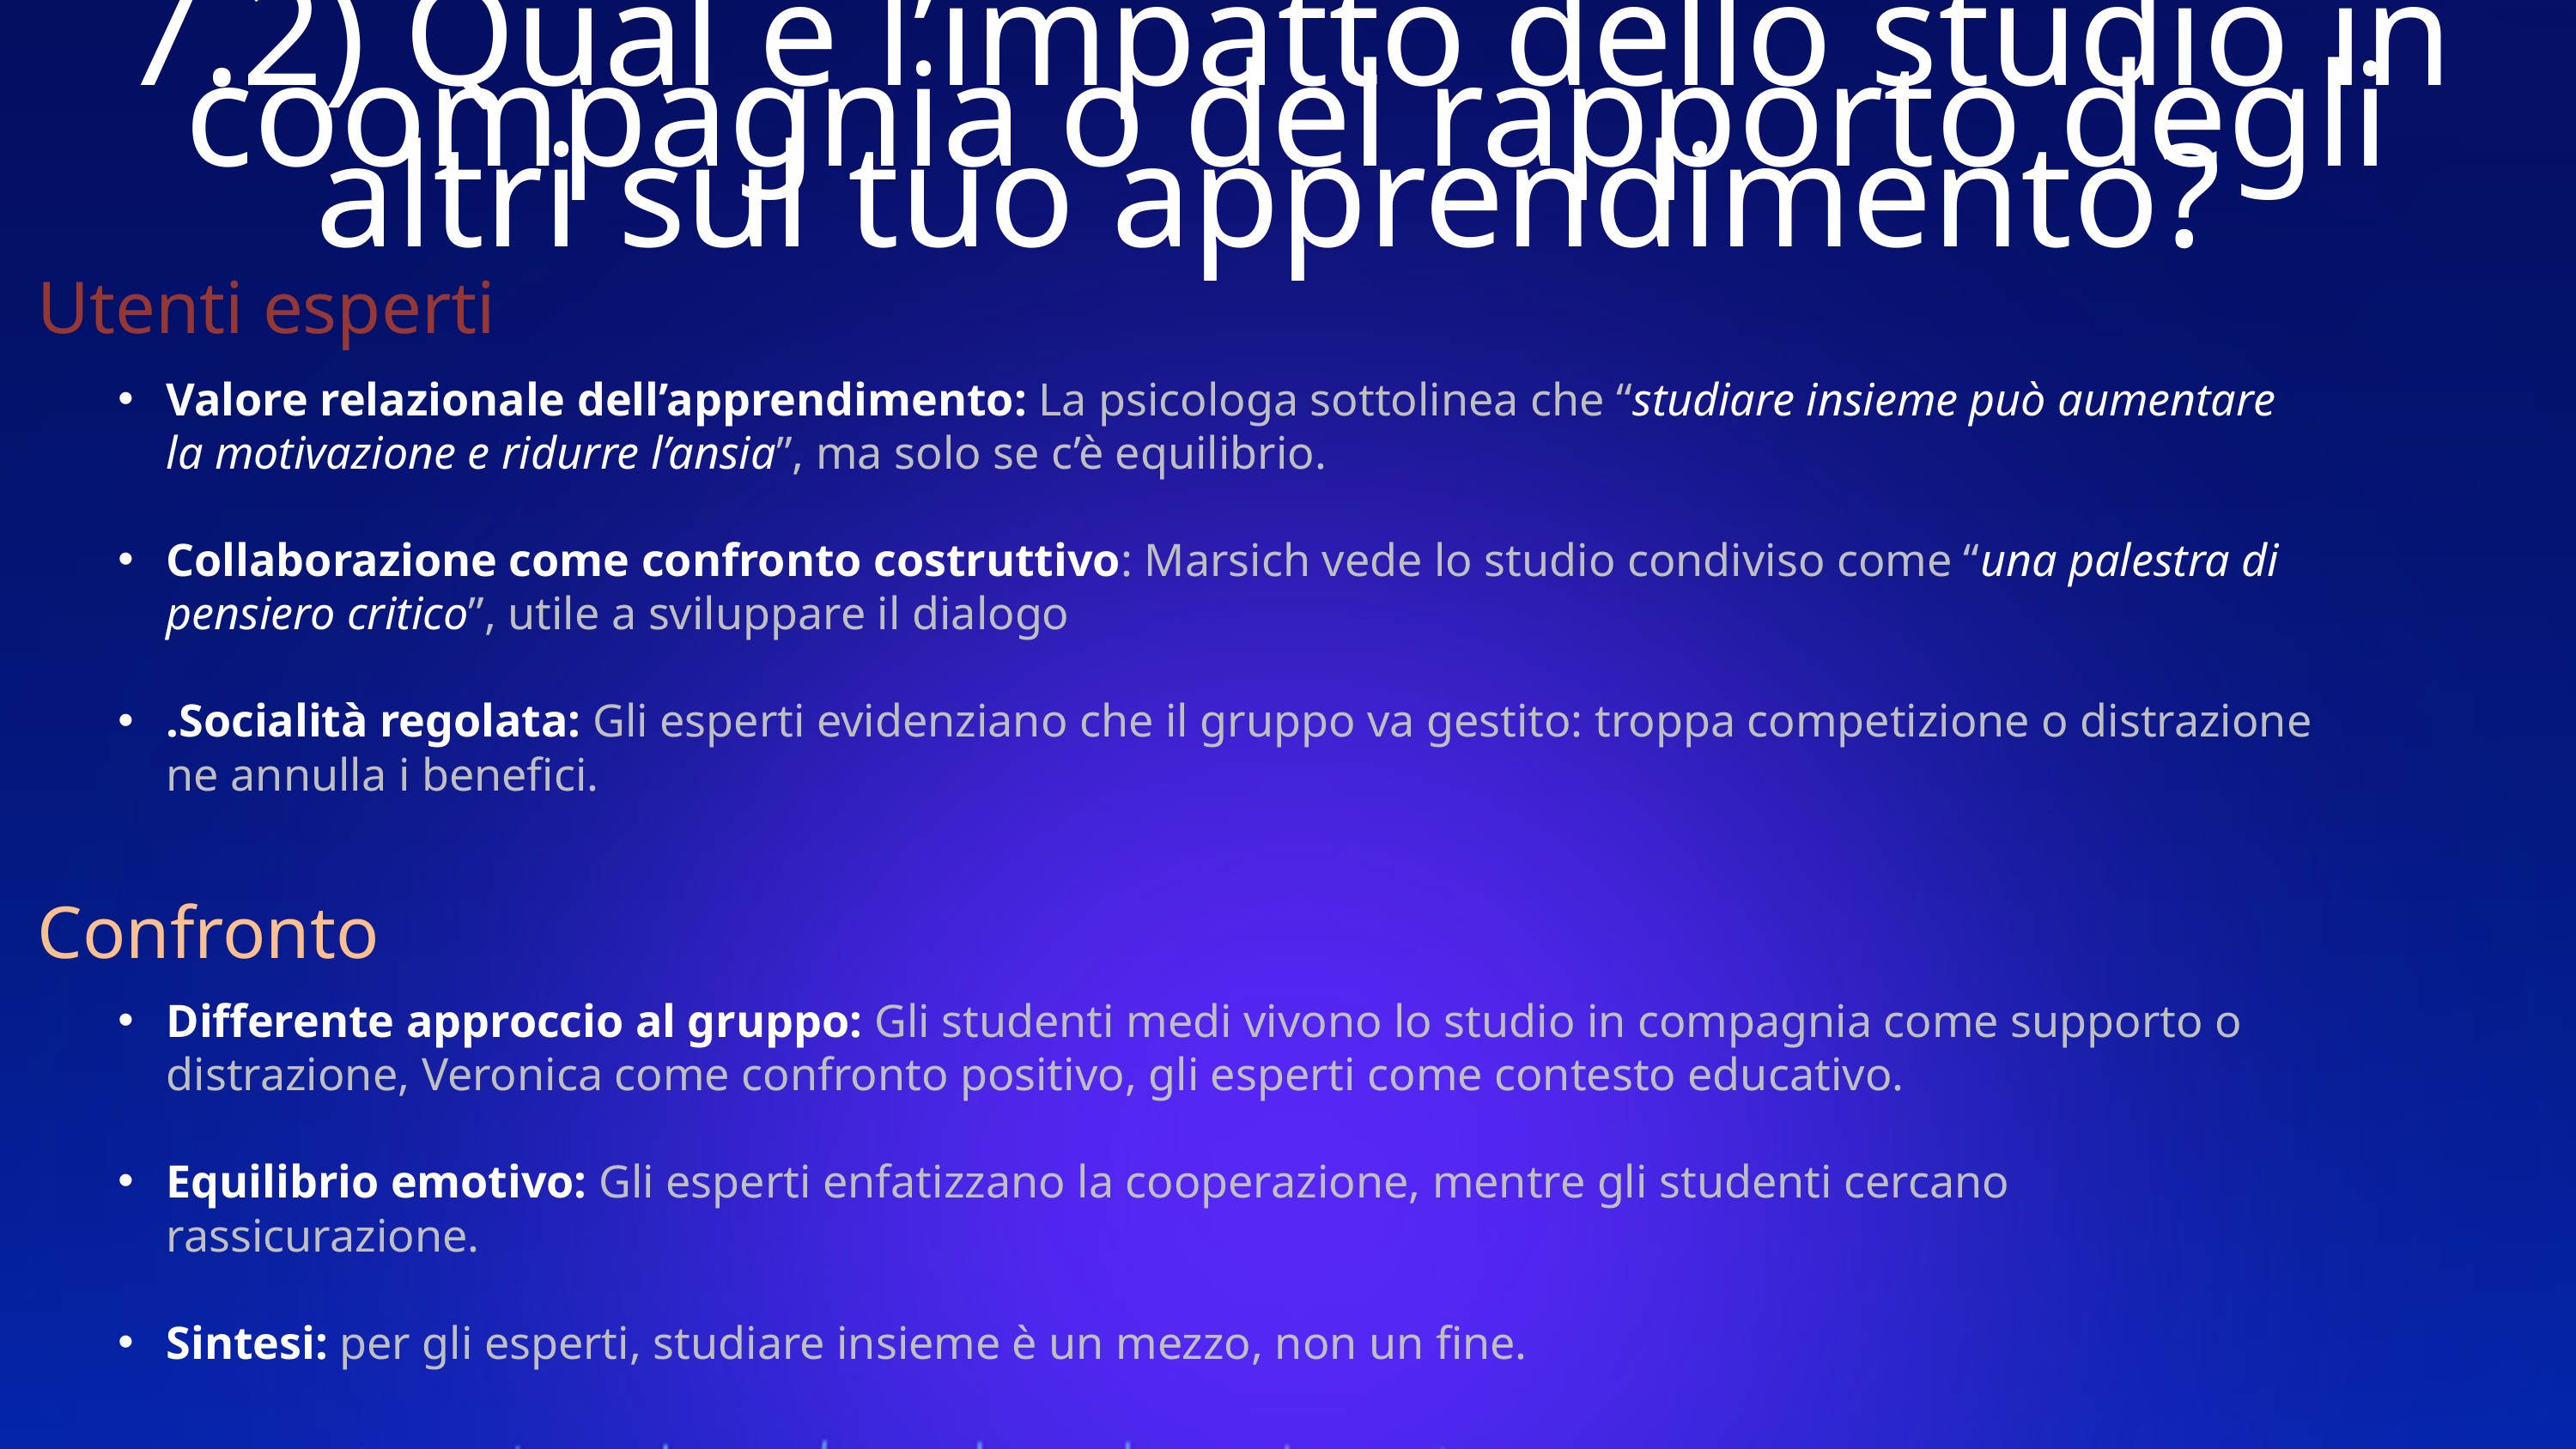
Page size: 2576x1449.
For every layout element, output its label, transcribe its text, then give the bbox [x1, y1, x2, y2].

text_box Valore relazionale dell’apprendimento: La psicologa sottolinea che “studiare insieme può aumentare la motivazione e ridurre l’ansia”, ma solo se c’è equilibrio. Collaborazione come confronto costruttivo: Marsich vede lo studio condiviso come “una palestra di pensiero critico”, utile a sviluppare il dialogo .Socialità regolata: Gli esperti evidenziano che il gruppo va gestito: troppa competizione o distrazione ne annulla i benefici. [118, 370, 2318, 800]
text_box Differente approccio al gruppo: Gli studenti medi vivono lo studio in compagnia come supporto o distrazione, Veronica come confronto positivo, gli esperti come contesto educativo. Equilibrio emotivo: Gli esperti enfatizzano la cooperazione, mentre gli studenti cercano rassicurazione. Sintesi: per gli esperti, studiare insieme è un mezzo, non un fine. [118, 992, 2318, 1368]
text_box [0, 0, 2576, 1449]
text_box Utenti esperti [38, 283, 1242, 349]
text_box Confronto [38, 907, 1242, 973]
text_box 7.2) Qual è l’impatto dello studio in coompagnia o del rapporto degli altri sul tuo apprendimento? [49, 33, 2527, 276]
